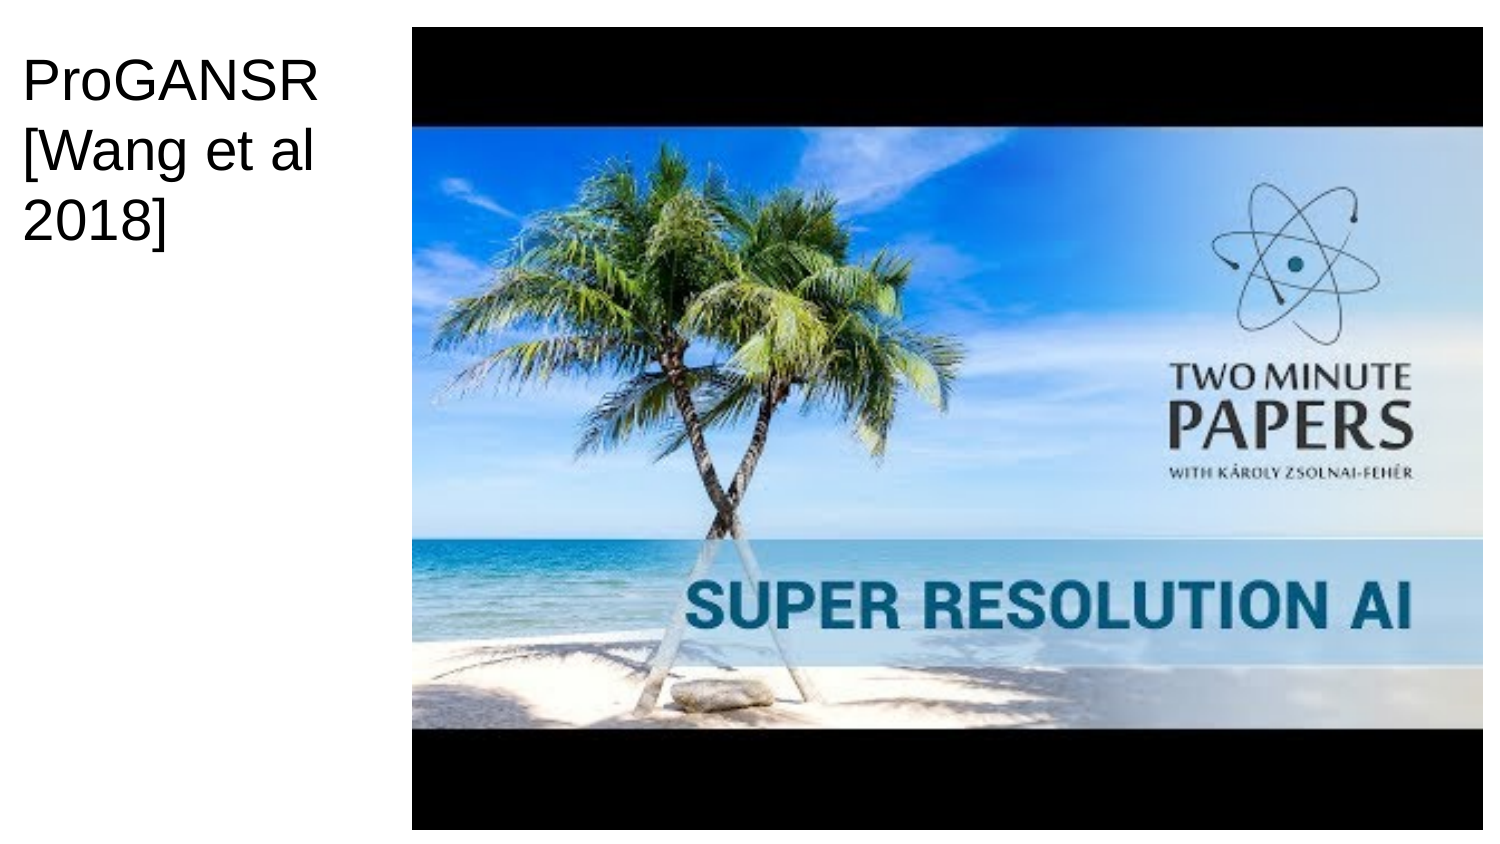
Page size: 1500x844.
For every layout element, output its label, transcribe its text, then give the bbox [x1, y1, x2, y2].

picture [412, 27, 1483, 830]
title ProGANSR [Wang et al 2018] [7, 27, 378, 543]
